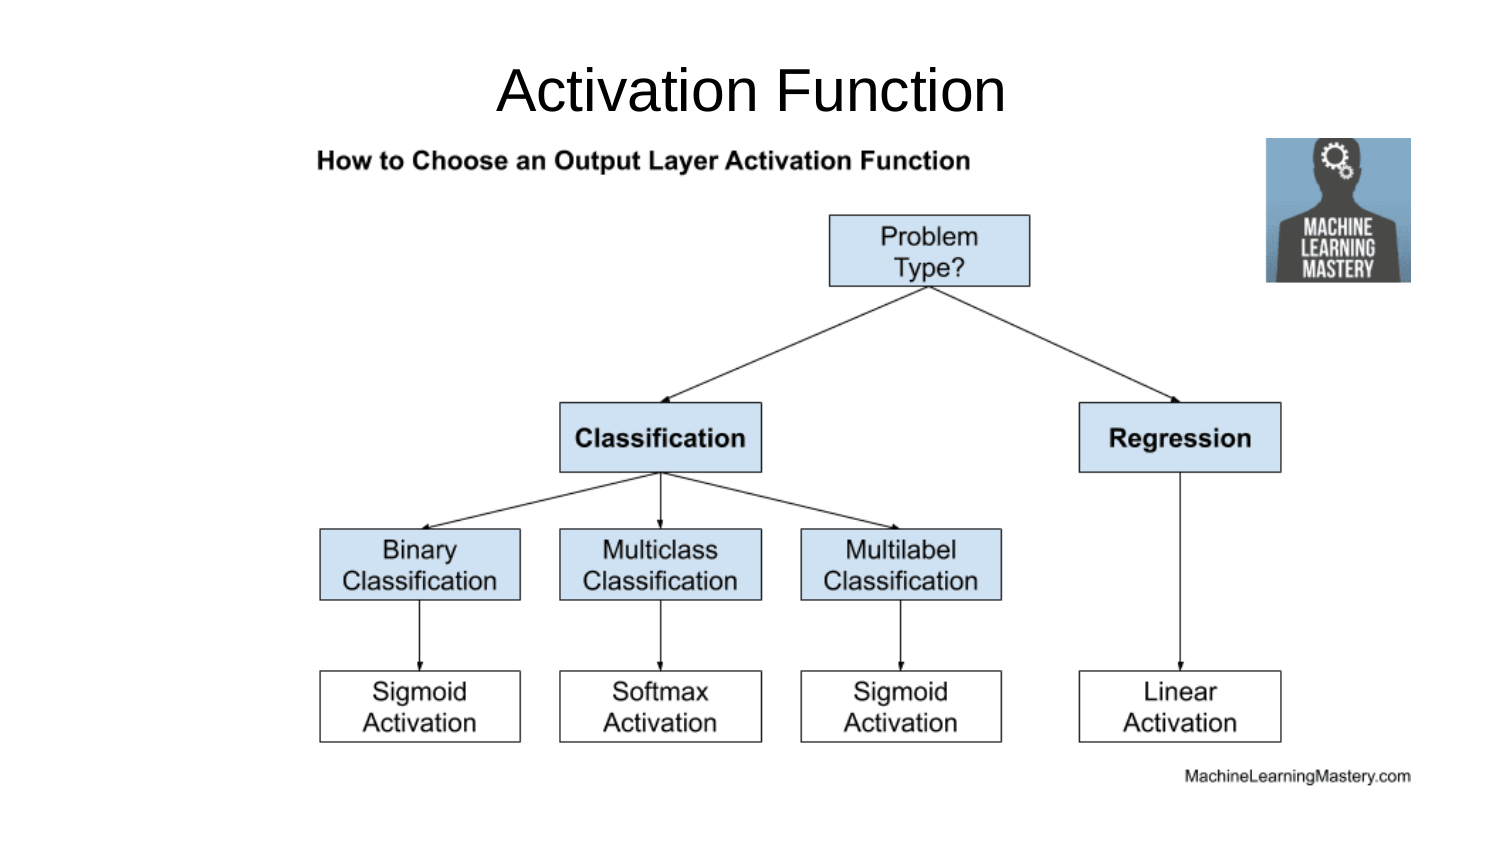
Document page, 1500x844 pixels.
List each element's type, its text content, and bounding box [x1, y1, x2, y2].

picture [304, 138, 1411, 794]
title Activation Function [121, 35, 1383, 139]
